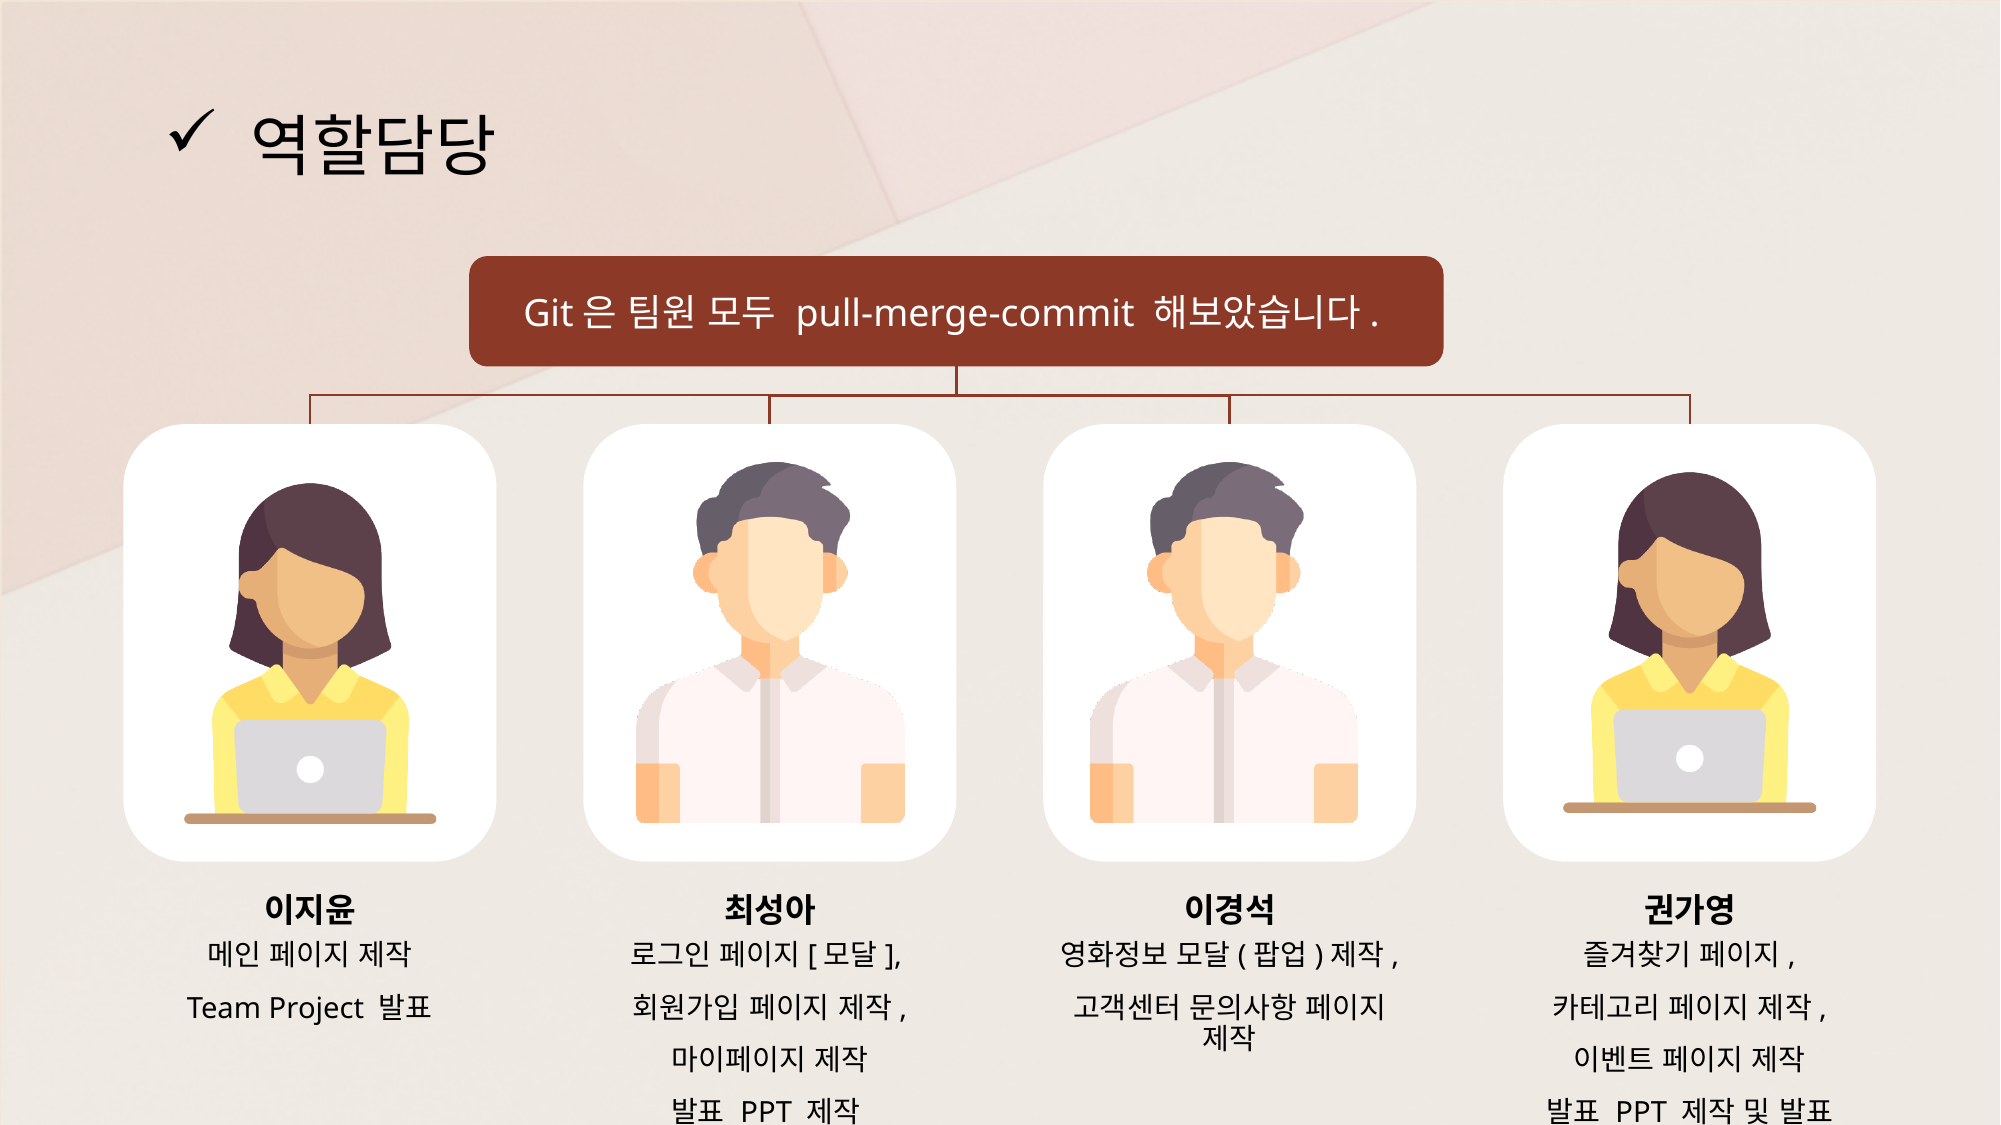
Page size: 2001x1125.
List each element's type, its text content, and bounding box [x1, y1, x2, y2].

picture [1519, 472, 1860, 813]
picture [1043, 462, 1404, 824]
picture [139, 483, 480, 824]
text_box 역할담당 [28, 77, 604, 221]
list 이지윤 [137, 885, 483, 931]
list 메인 페이지 제작 Team Project 발표 [137, 933, 483, 1021]
text_box [122, 423, 498, 863]
text_box Git은 팀원 모두 pull-merge-commit 해보았습니다. [468, 254, 604, 368]
list 영화정보 모달(팝업)제작, 고객센터 문의사항 페이지 제작 [1042, 933, 1418, 1021]
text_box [1064, 258, 1122, 533]
text_box Git은 팀원 모두 pull-merge-commit 해보았습니다. [1352, 255, 1445, 368]
list 권가영 [1517, 885, 1863, 931]
text_box [582, 423, 958, 863]
text_box Git은 팀원 모두 pull-merge-commit 해보았습니다. [662, 254, 1294, 368]
text_box [1502, 423, 1878, 863]
picture [589, 462, 951, 824]
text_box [834, 302, 892, 489]
list 이경석 [1057, 885, 1403, 931]
list 최성아 [597, 885, 943, 931]
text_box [604, 72, 662, 719]
list 즐겨찾기 페이지, 카테고리 페이지 제작, 이벤트 페이지 제작 발표 PPT 제작 및 발표 [1517, 933, 1863, 1040]
text_box [1047, 423, 1418, 863]
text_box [1294, 28, 1352, 763]
list 로그인 페이지[모달], 회원가입 페이지 제작, 마이페이지 제작 발표 PPT 제작 [597, 933, 943, 1021]
